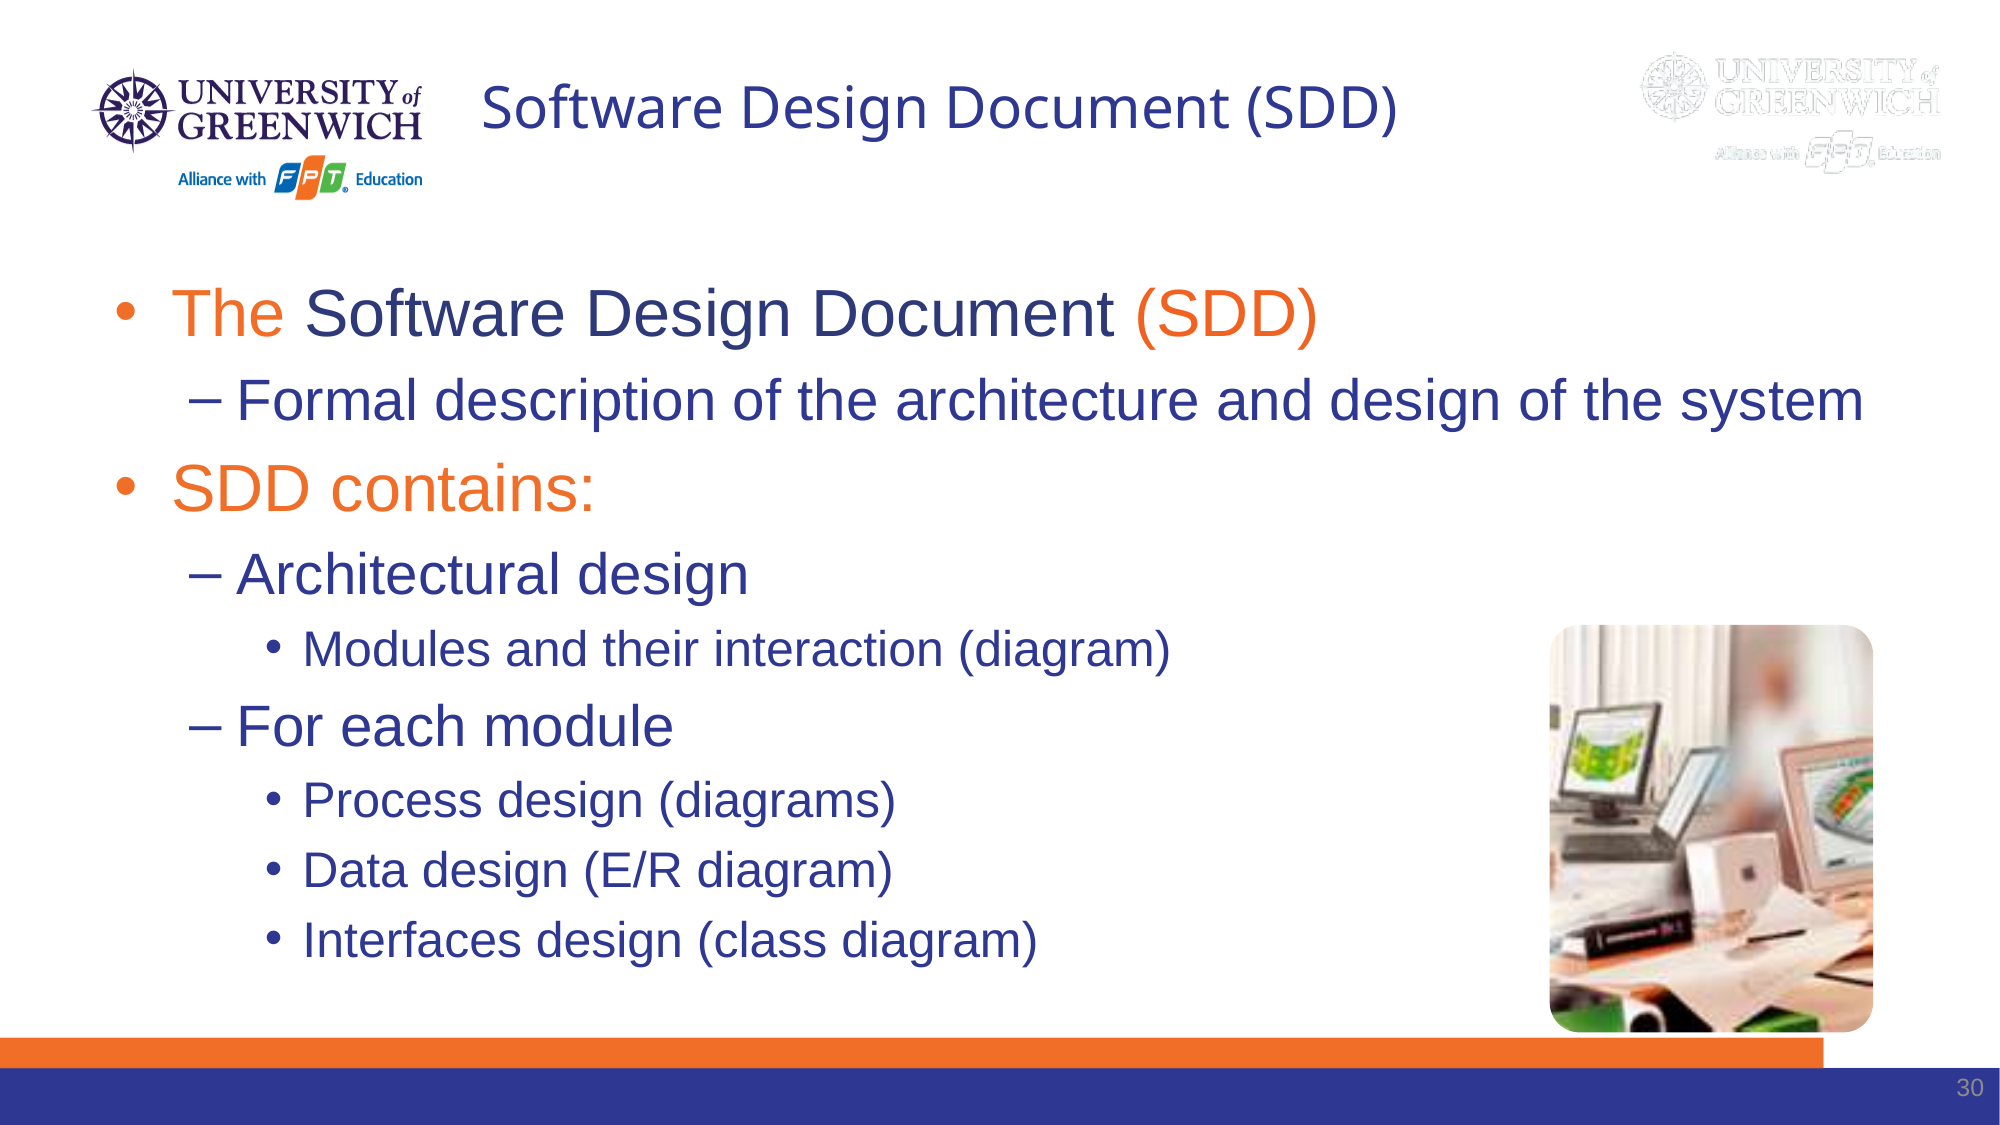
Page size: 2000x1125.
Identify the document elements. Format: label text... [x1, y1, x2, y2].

list The Software Design Document (SDD) Formal description of the architecture and design of the system SDD contains: Architectural design Modules and their interaction (diagram) For each module Process design (diagrams) Data design (E/R diagram) Interfaces design (class diagram) [99, 262, 1900, 1005]
picture [0, 0, 2000, 1125]
title Software Design Document (SDD) [464, 22, 1900, 189]
slide_number 30 [1929, 1070, 2000, 1103]
